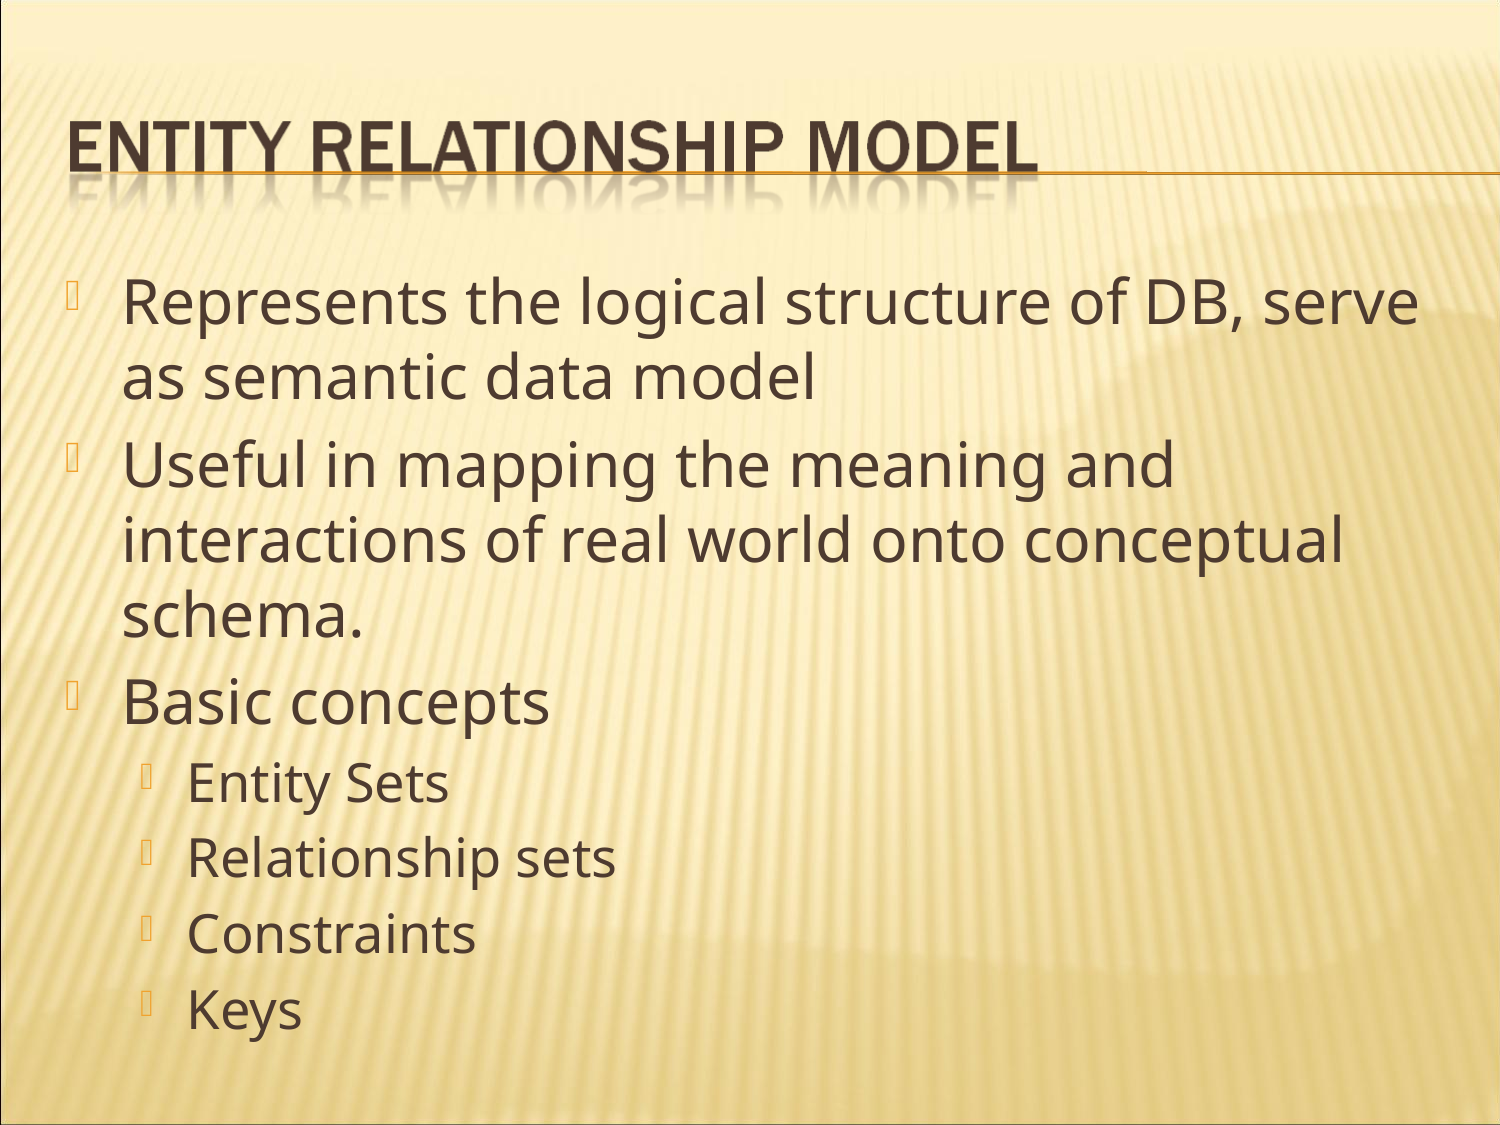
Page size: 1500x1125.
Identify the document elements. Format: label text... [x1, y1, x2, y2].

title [16, 73, 1476, 263]
list Represents the logical structure of DB, serve as semantic data model Useful in mapping the meaning and interactions of real world onto conceptual schema. Basic concepts Entity Sets Relationship sets Constraints Keys [50, 263, 1475, 998]
picture [0, 0, 1500, 1125]
